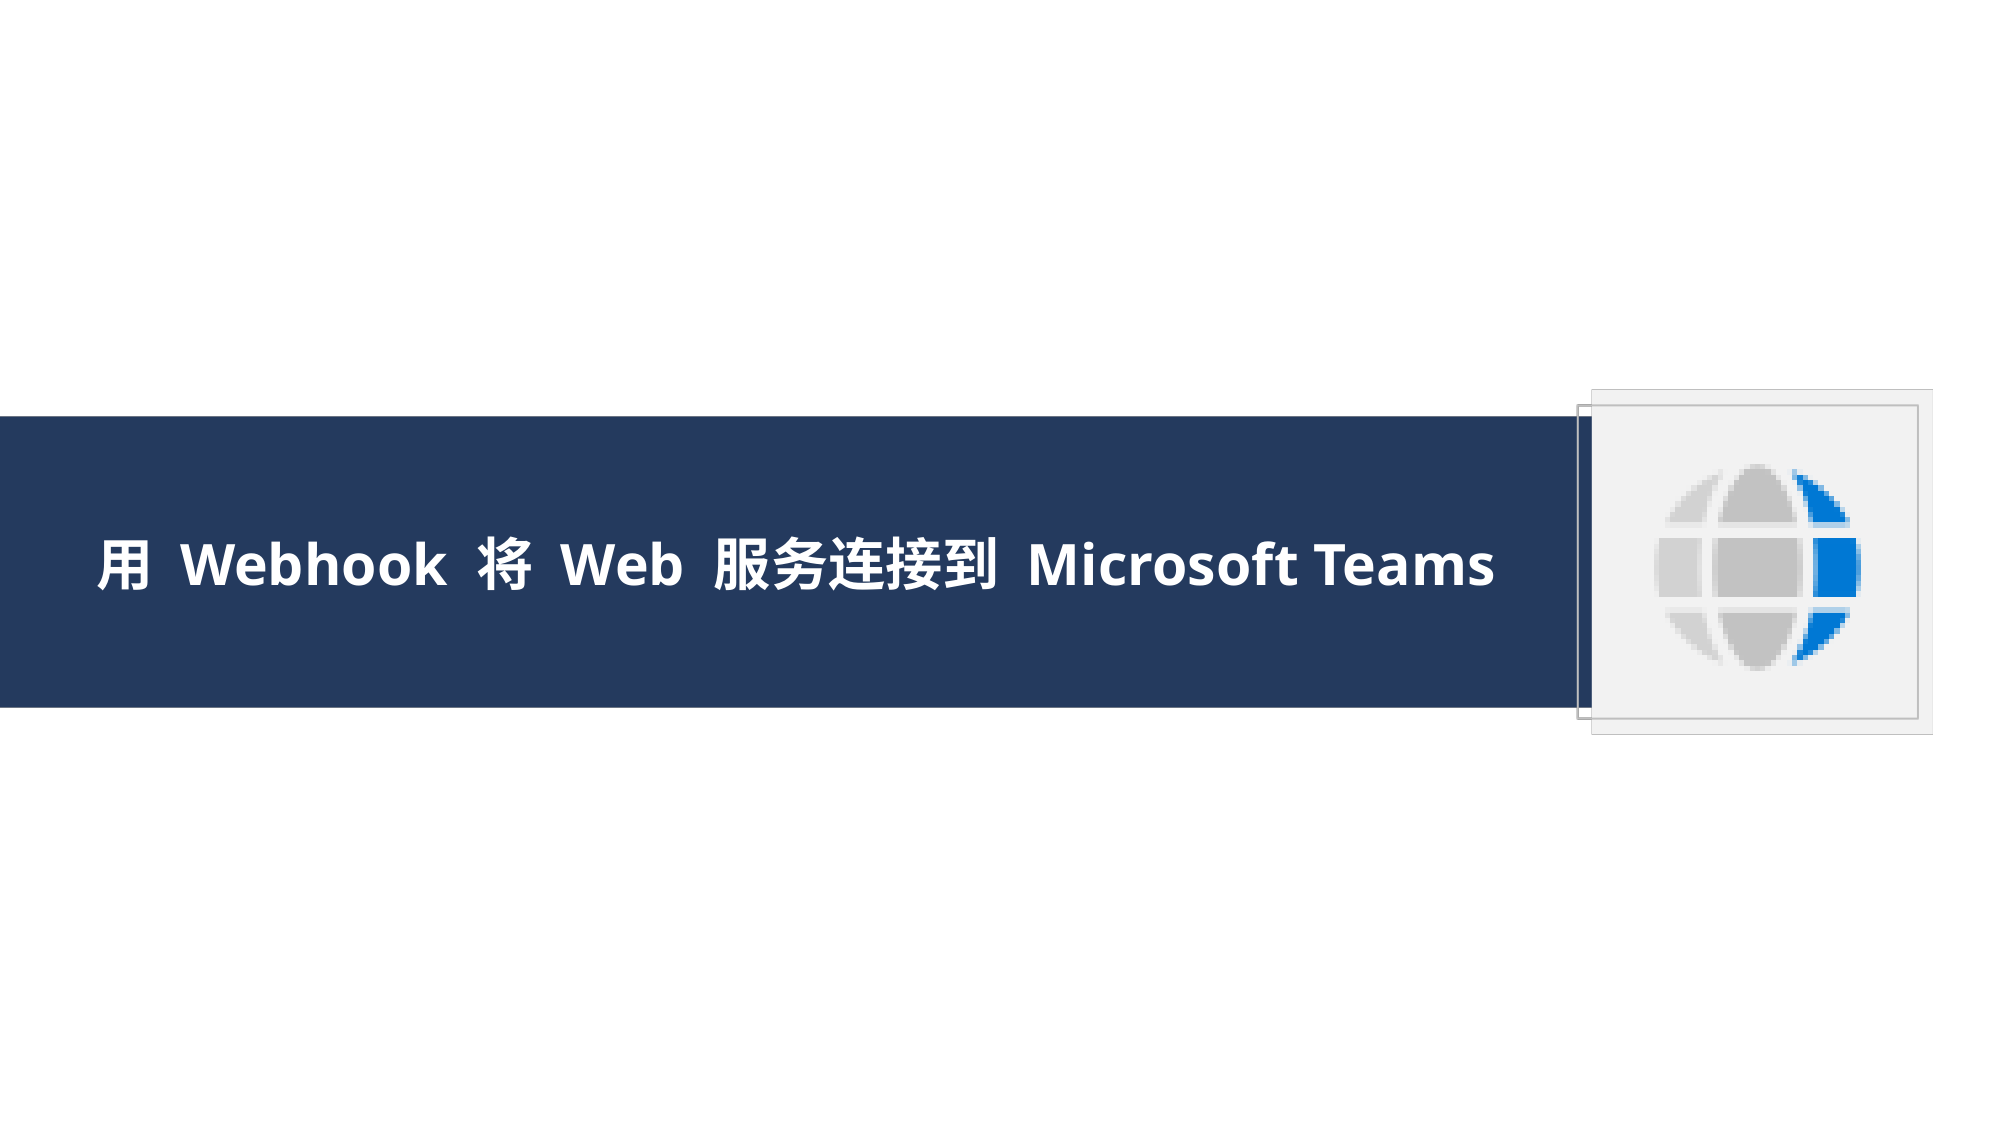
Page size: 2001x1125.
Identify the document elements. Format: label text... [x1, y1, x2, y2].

title 用 Webhook 将 Web 服务连接到 Microsoft Teams [96, 468, 1549, 657]
picture [0, 0, 2001, 1125]
